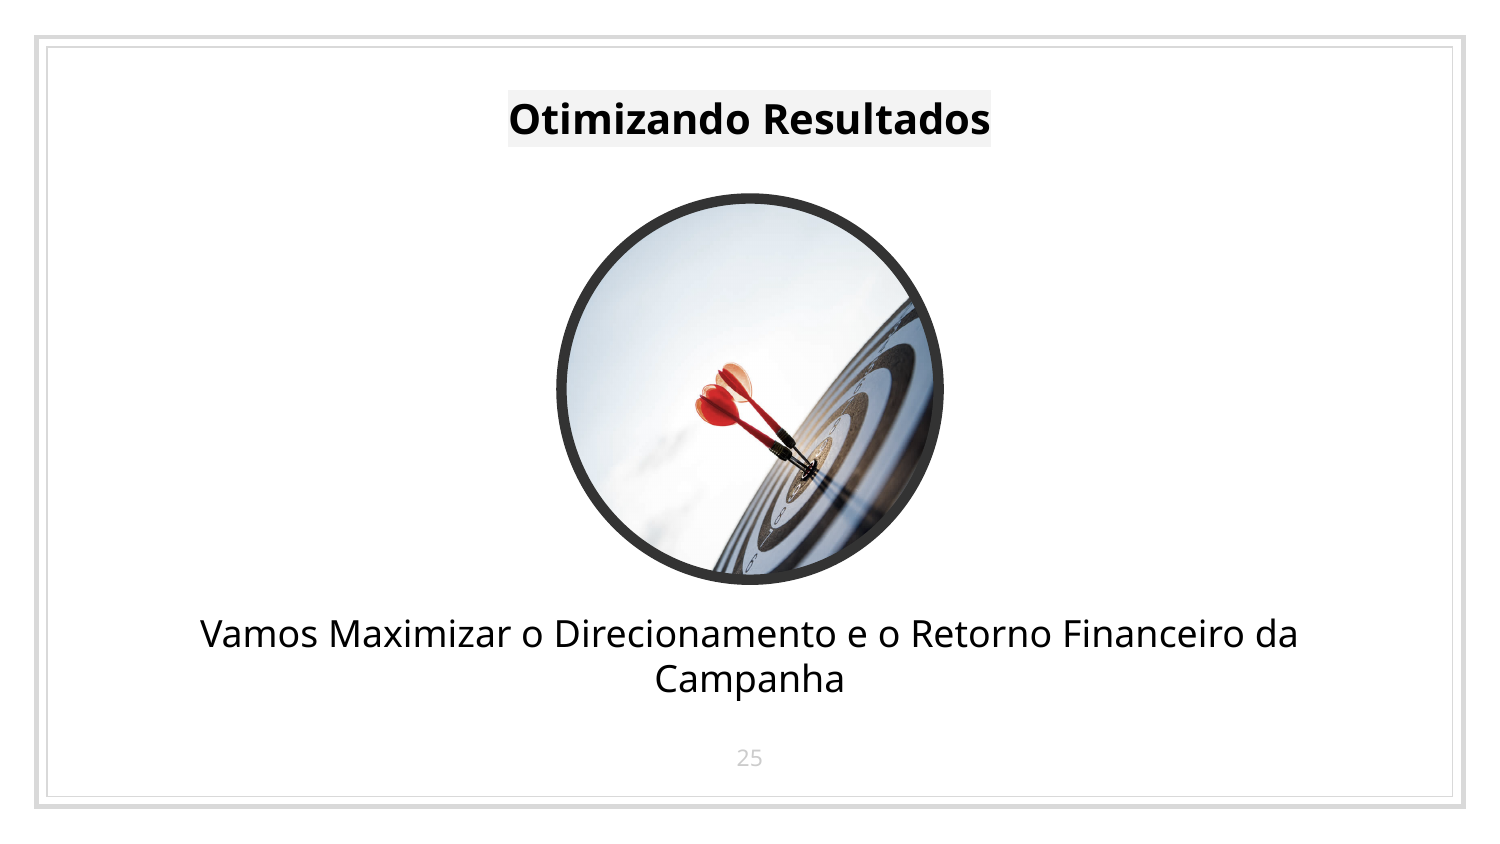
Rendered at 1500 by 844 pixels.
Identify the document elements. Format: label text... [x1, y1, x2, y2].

slide_number 25 [705, 725, 795, 790]
list Vamos Maximizar o Direcionamento e o Retorno Financeiro da Campanha [170, 557, 1330, 752]
picture [561, 198, 939, 580]
title Otimizando Resultados [63, 55, 1437, 181]
